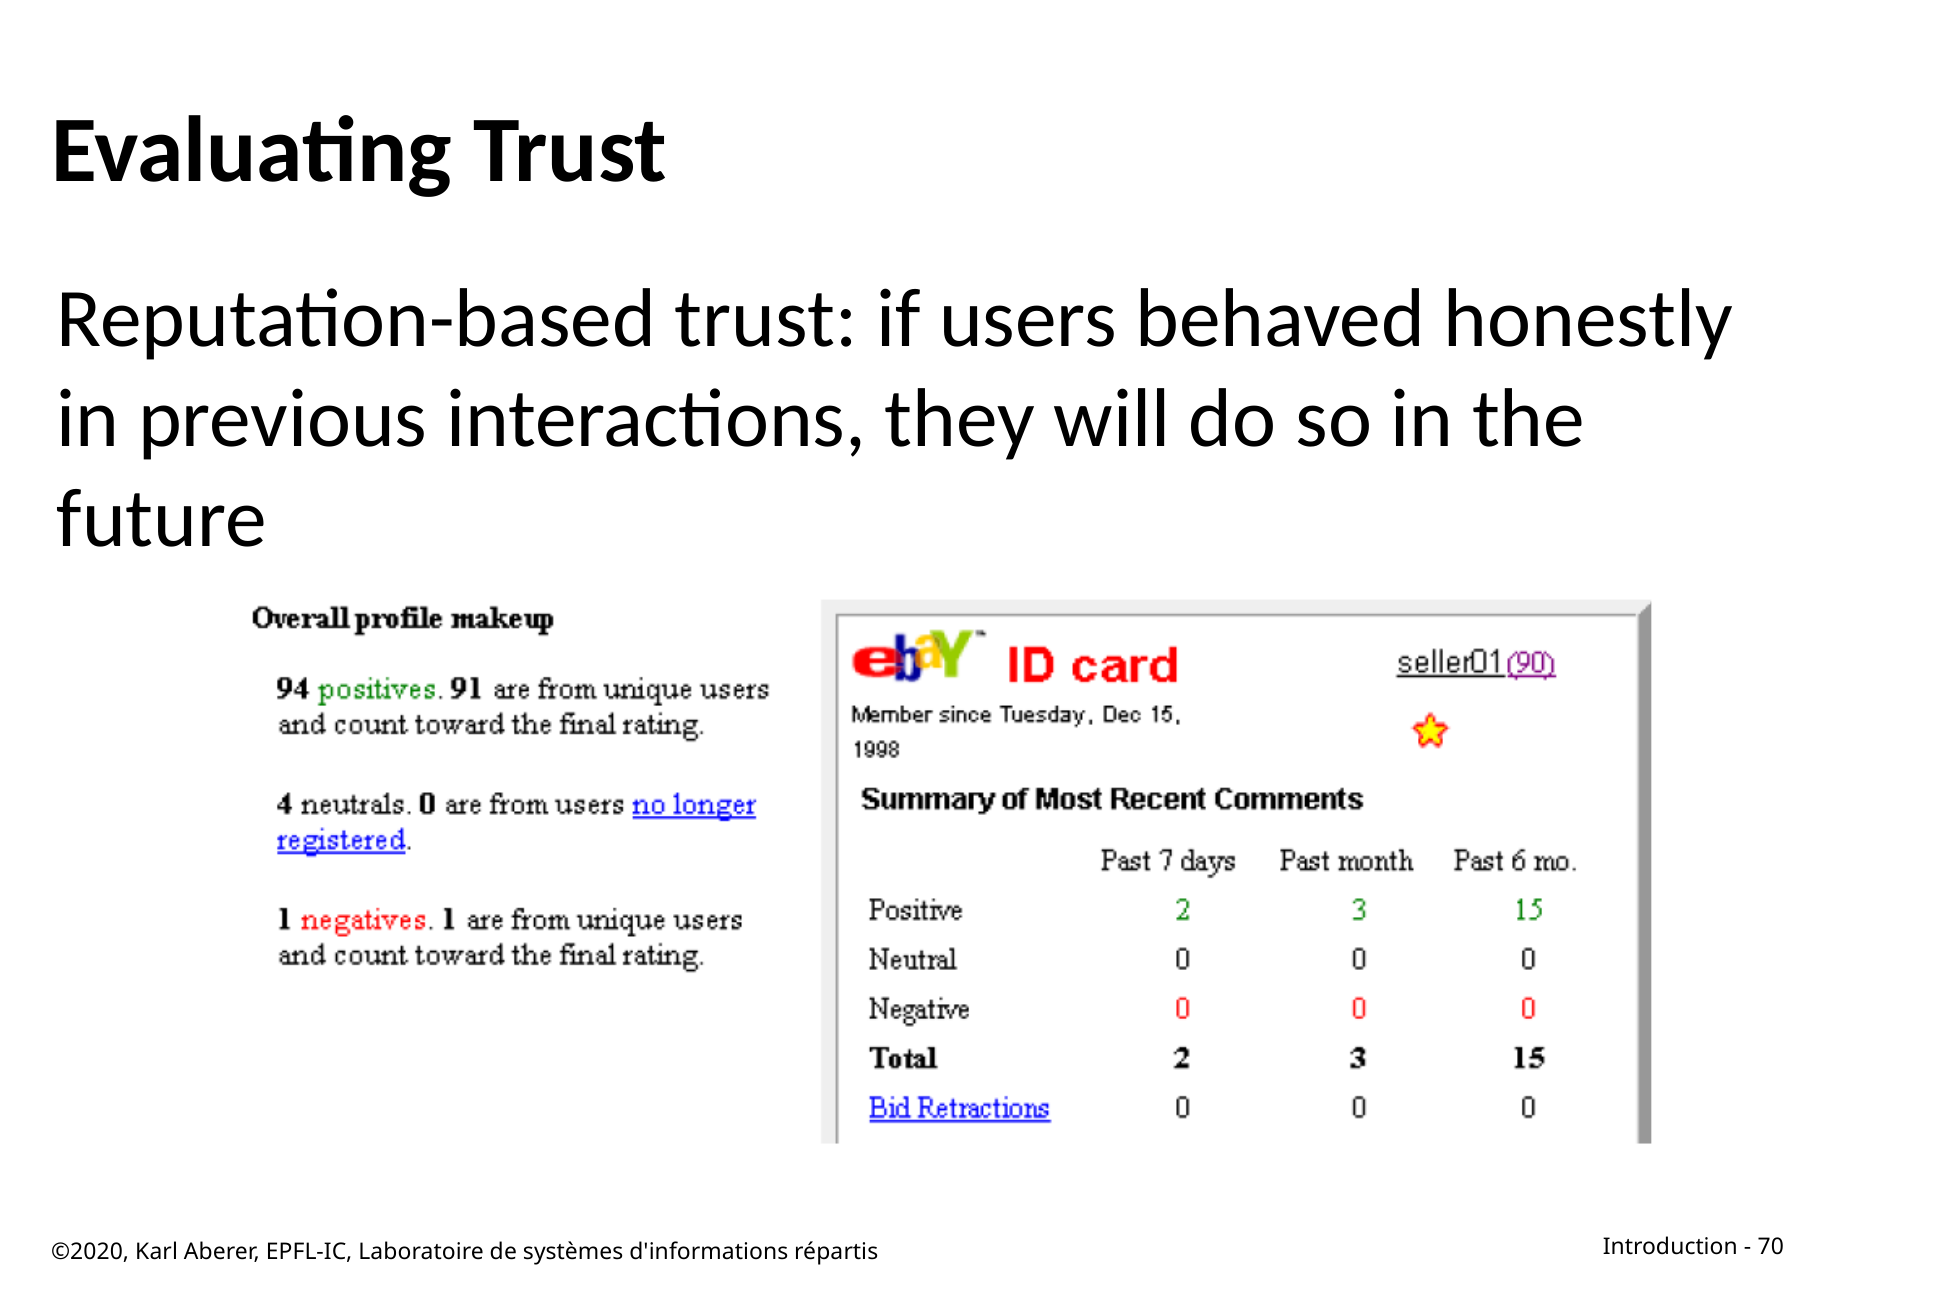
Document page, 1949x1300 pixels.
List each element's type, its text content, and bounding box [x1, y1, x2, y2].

footer ©2020, Karl Aberer, EPFL-IC, Laboratoire de systèmes d'informations répartis [32, 1227, 1284, 1271]
picture [237, 581, 1652, 1145]
title Evaluating Trust [32, 57, 1803, 232]
list Reputation-based trust: if users behaved honestly in previous interactions, they will do so in the future [37, 253, 1809, 1208]
